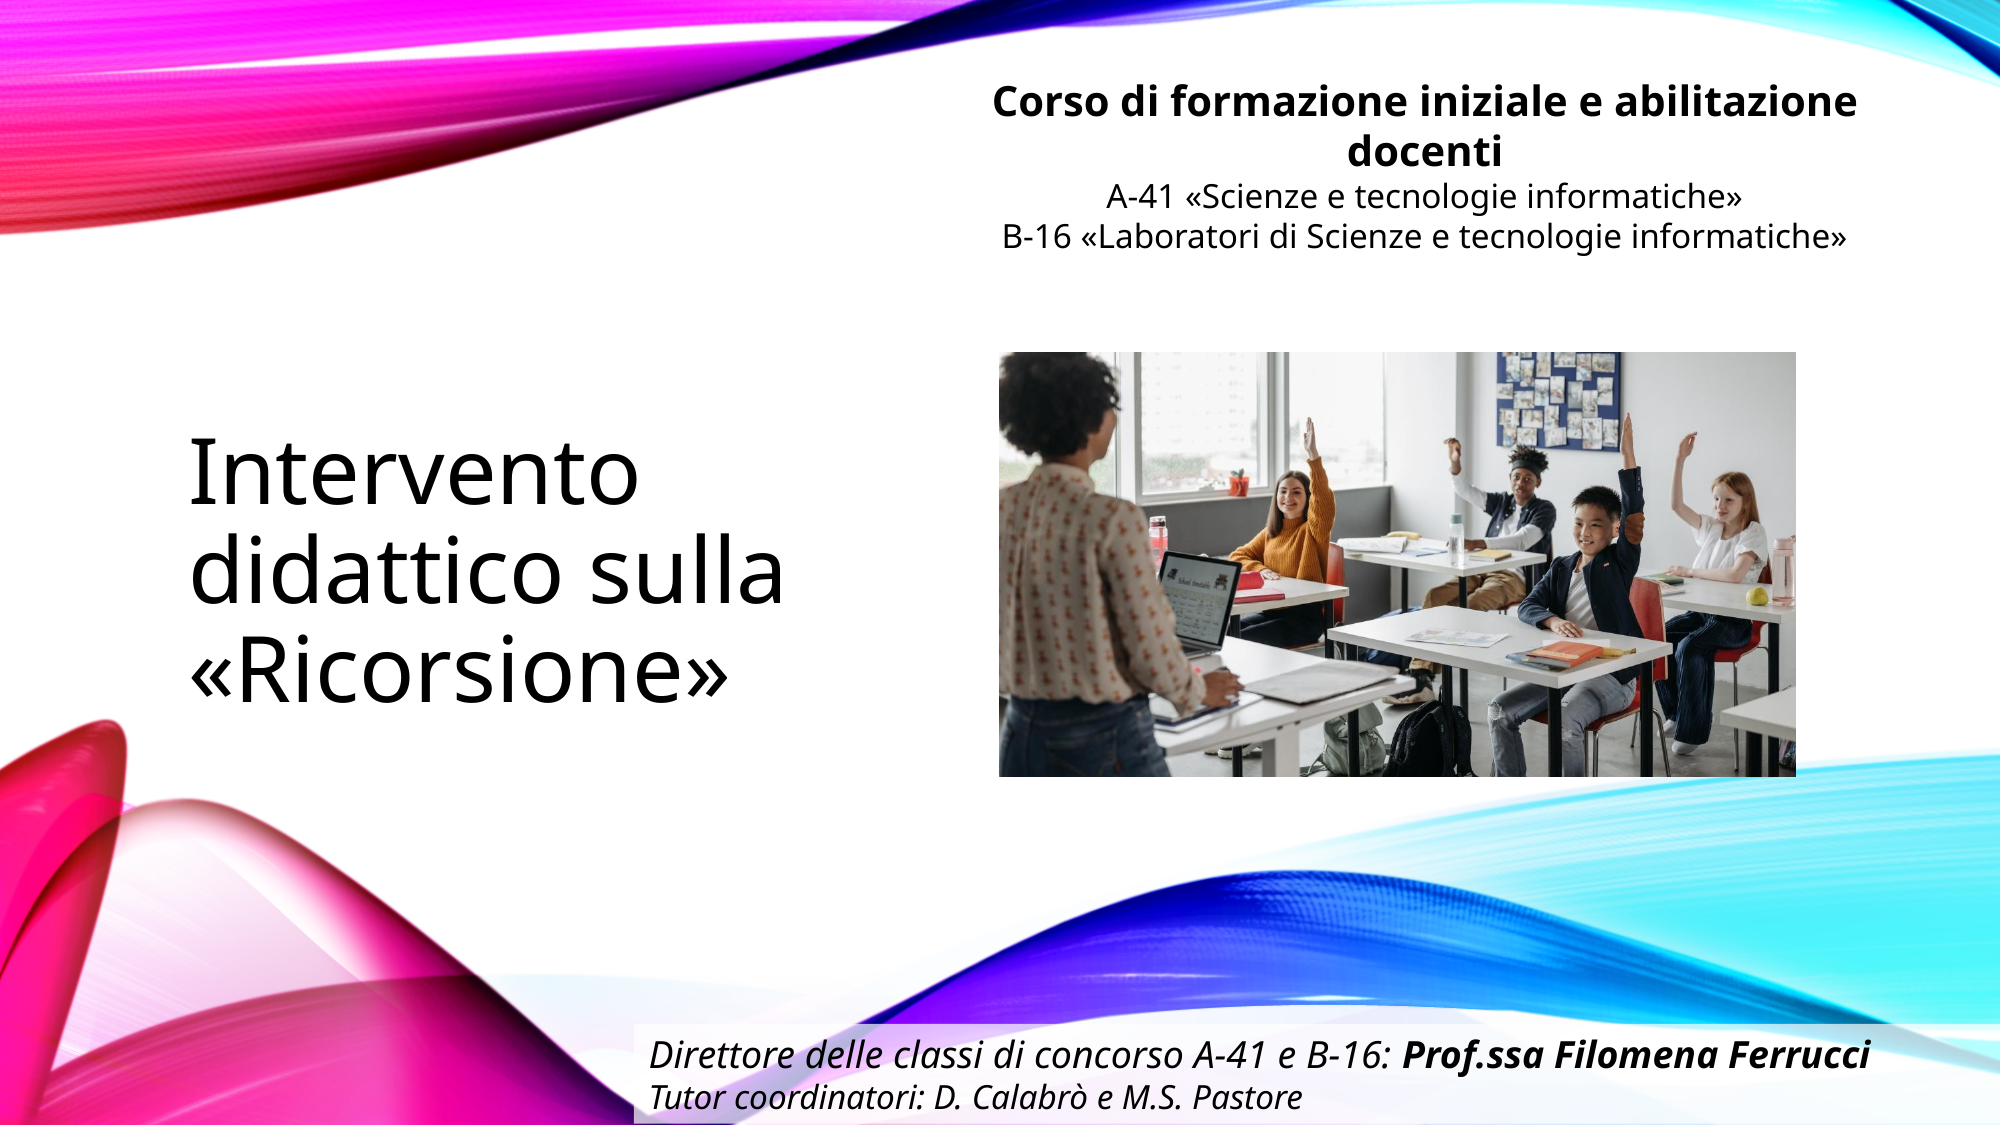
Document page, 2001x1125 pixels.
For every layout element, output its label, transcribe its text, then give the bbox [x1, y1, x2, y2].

text_box Corso di formazione iniziale e abilitazione docenti A-41 «Scienze e tecnologie informatiche» B-16 «Laboratori di Scienze e tecnologie informatiche» [905, 67, 1945, 263]
picture [0, 352, 2000, 1125]
title Intervento didattico sulla «Ricorsione» [173, 394, 906, 730]
picture [1890, 0, 2000, 75]
text_box Direttore delle classi di concorso A-41 e B-16: Prof.ssa Filomena Ferrucci Tutor coordinatori: D. Calabrò e M.S. Pastore [633, 1023, 2000, 1124]
picture [1795, 1003, 1806, 1008]
picture [1910, 0, 2000, 45]
picture [0, 0, 2000, 237]
